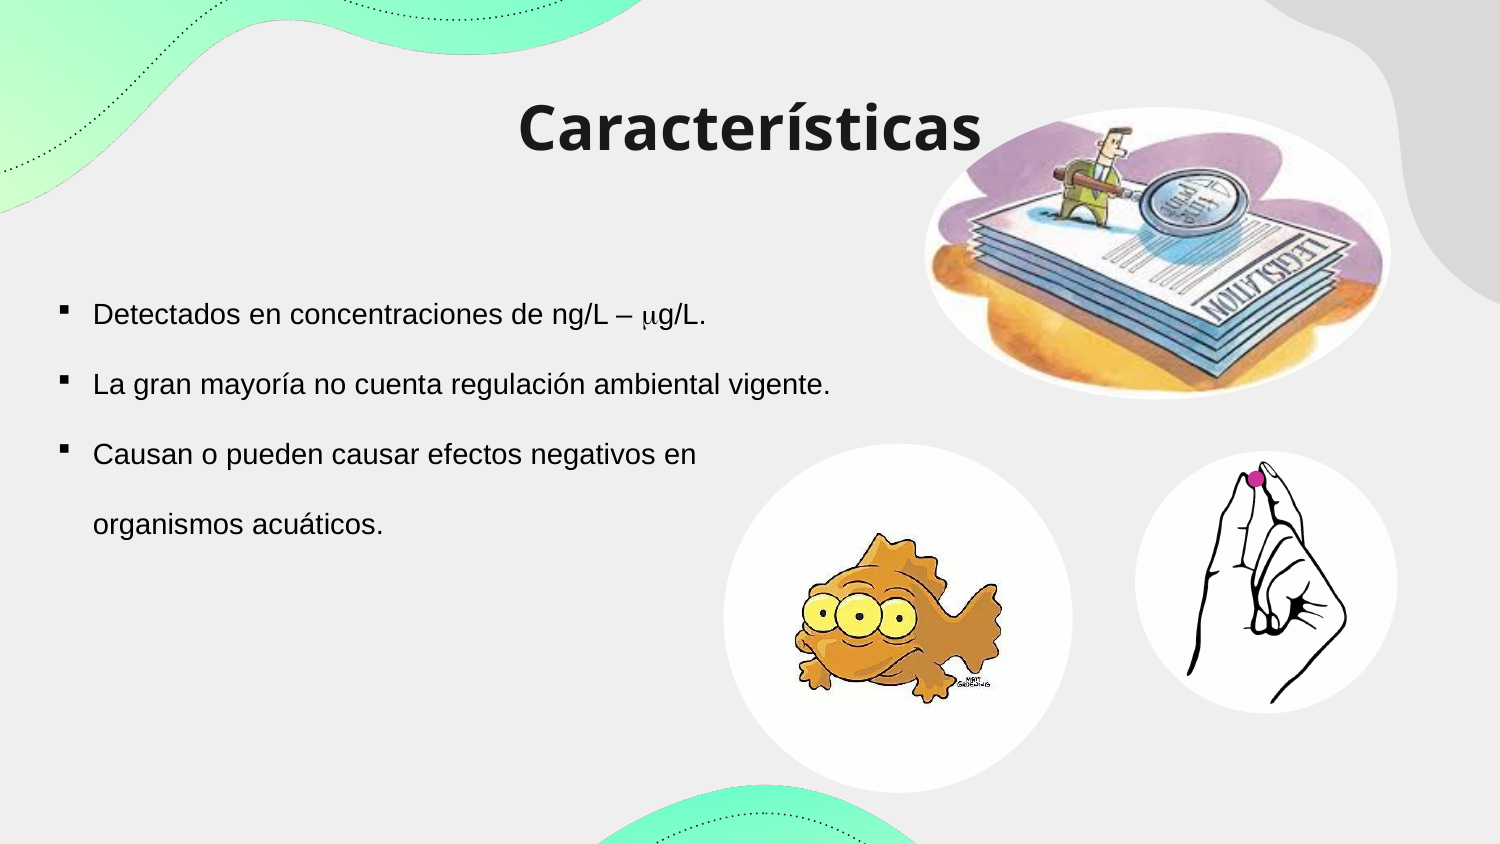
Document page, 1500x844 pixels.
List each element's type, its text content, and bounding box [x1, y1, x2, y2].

text_box Detectados en concentraciones de ng/L – g/L. La gran mayoría no cuenta regulación ambiental vigente. Causan o pueden causar efectos negativos en organismos acuáticos. [12, 253, 862, 618]
picture [0, 0, 669, 416]
title Características [118, 72, 1382, 167]
picture [924, 106, 1392, 400]
picture [409, 443, 1080, 844]
picture [1134, 450, 1398, 714]
